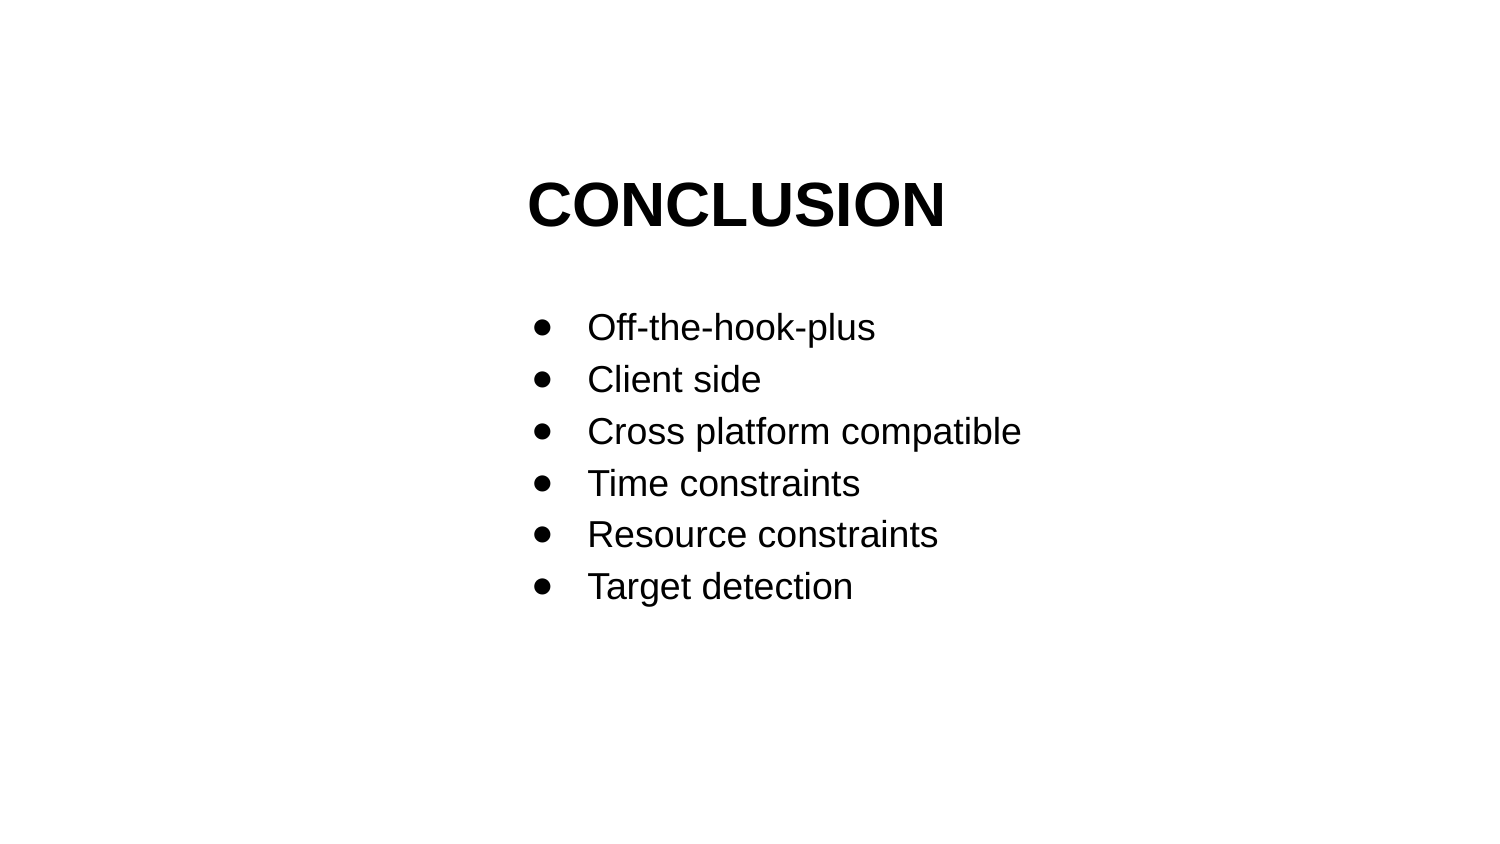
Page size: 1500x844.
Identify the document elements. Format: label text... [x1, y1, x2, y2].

subtitle Off-the-hook-plus Client side Cross platform compatible Time constraints Resource constraints Target detection [497, 281, 1047, 801]
title CONCLUSION [336, 112, 1138, 254]
